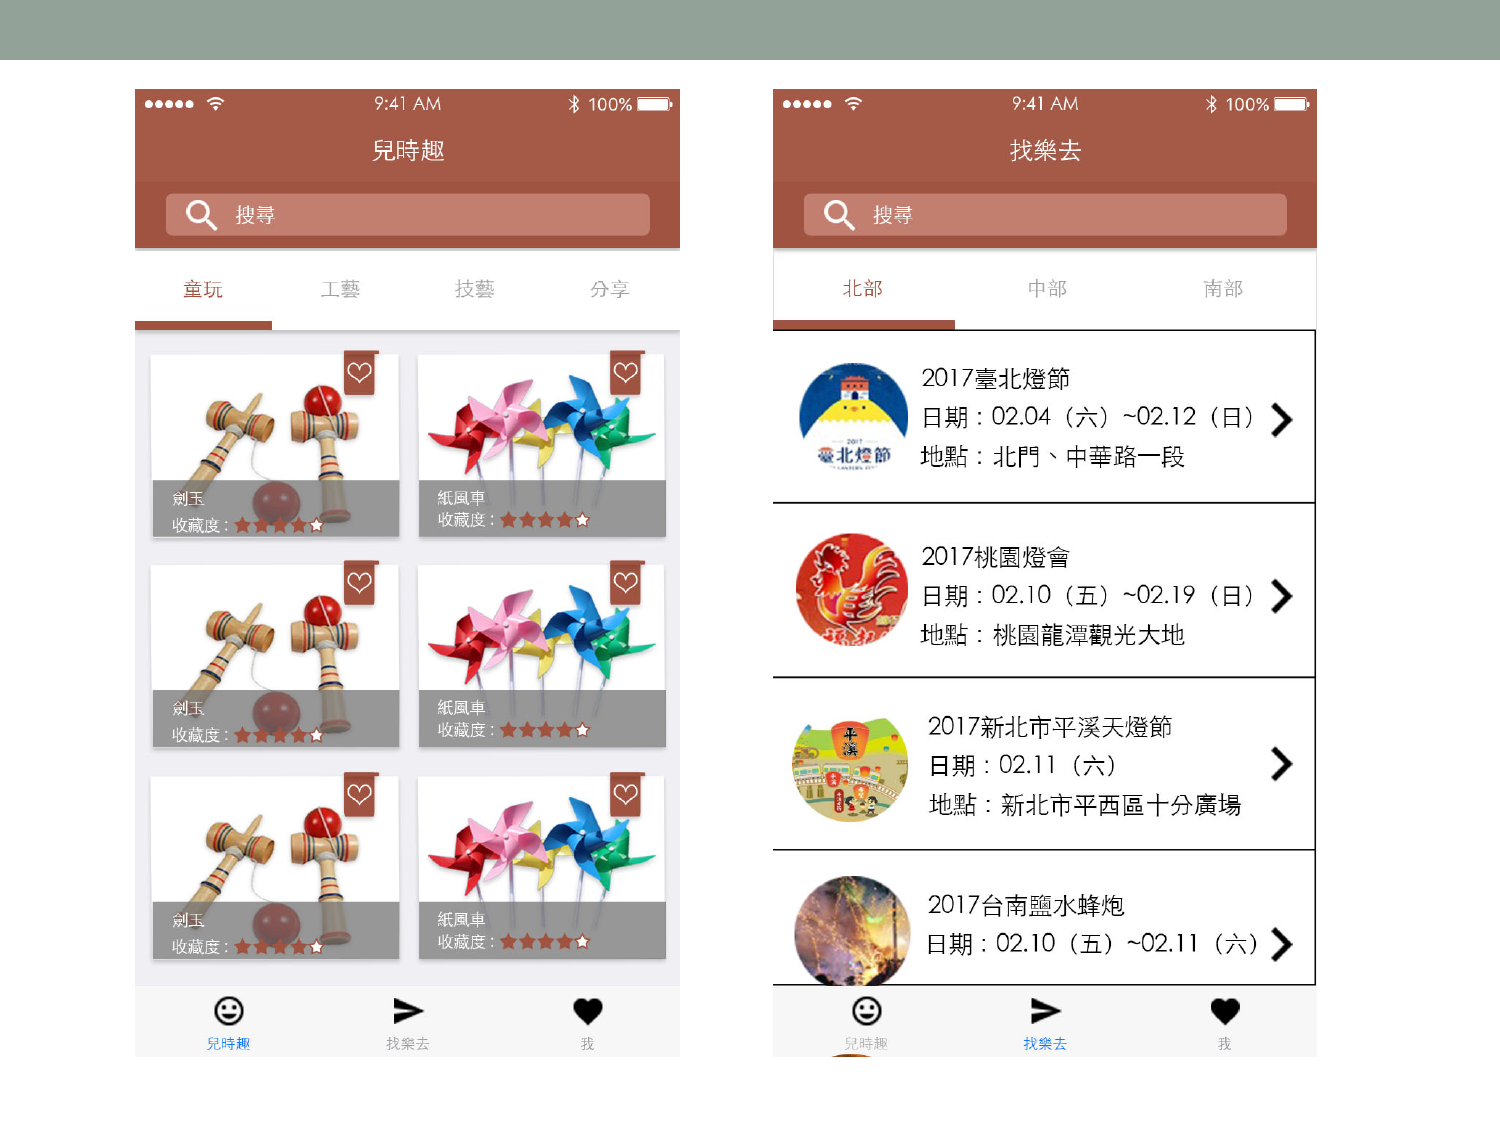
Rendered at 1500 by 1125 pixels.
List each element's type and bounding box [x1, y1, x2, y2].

picture [773, 89, 1318, 1057]
picture [135, 89, 680, 1057]
